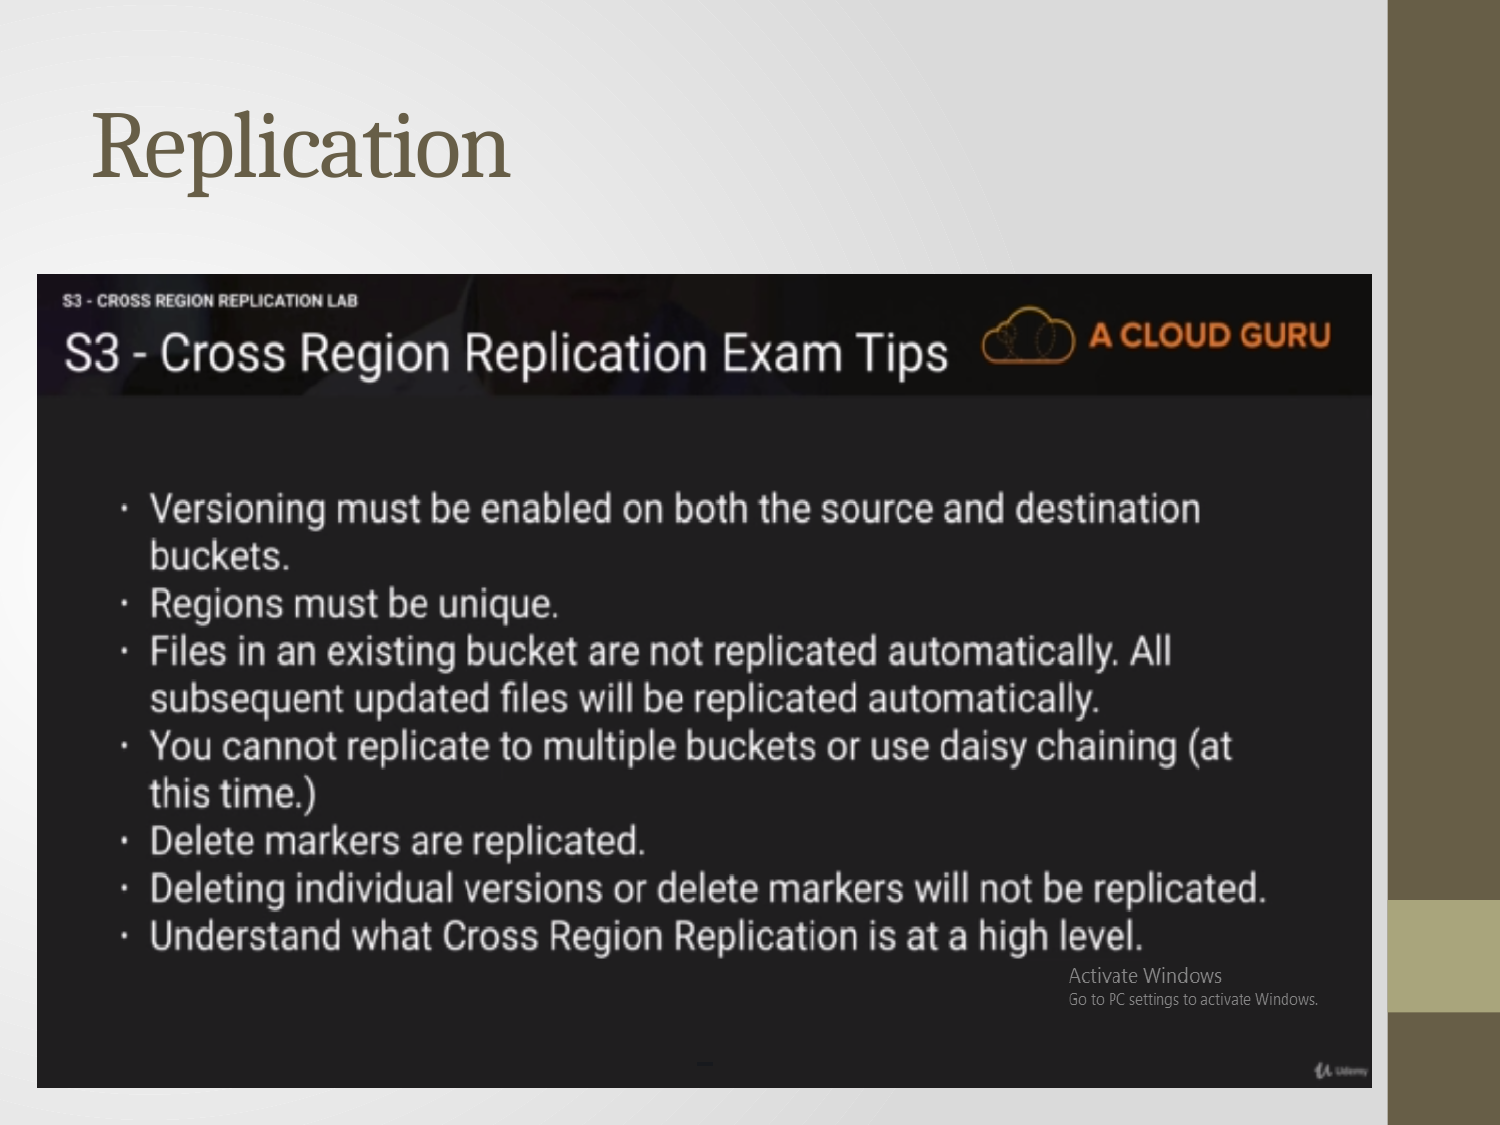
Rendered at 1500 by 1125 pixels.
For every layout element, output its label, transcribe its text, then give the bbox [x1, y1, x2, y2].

picture [36, 274, 1373, 1088]
title Replication [75, 45, 1325, 233]
